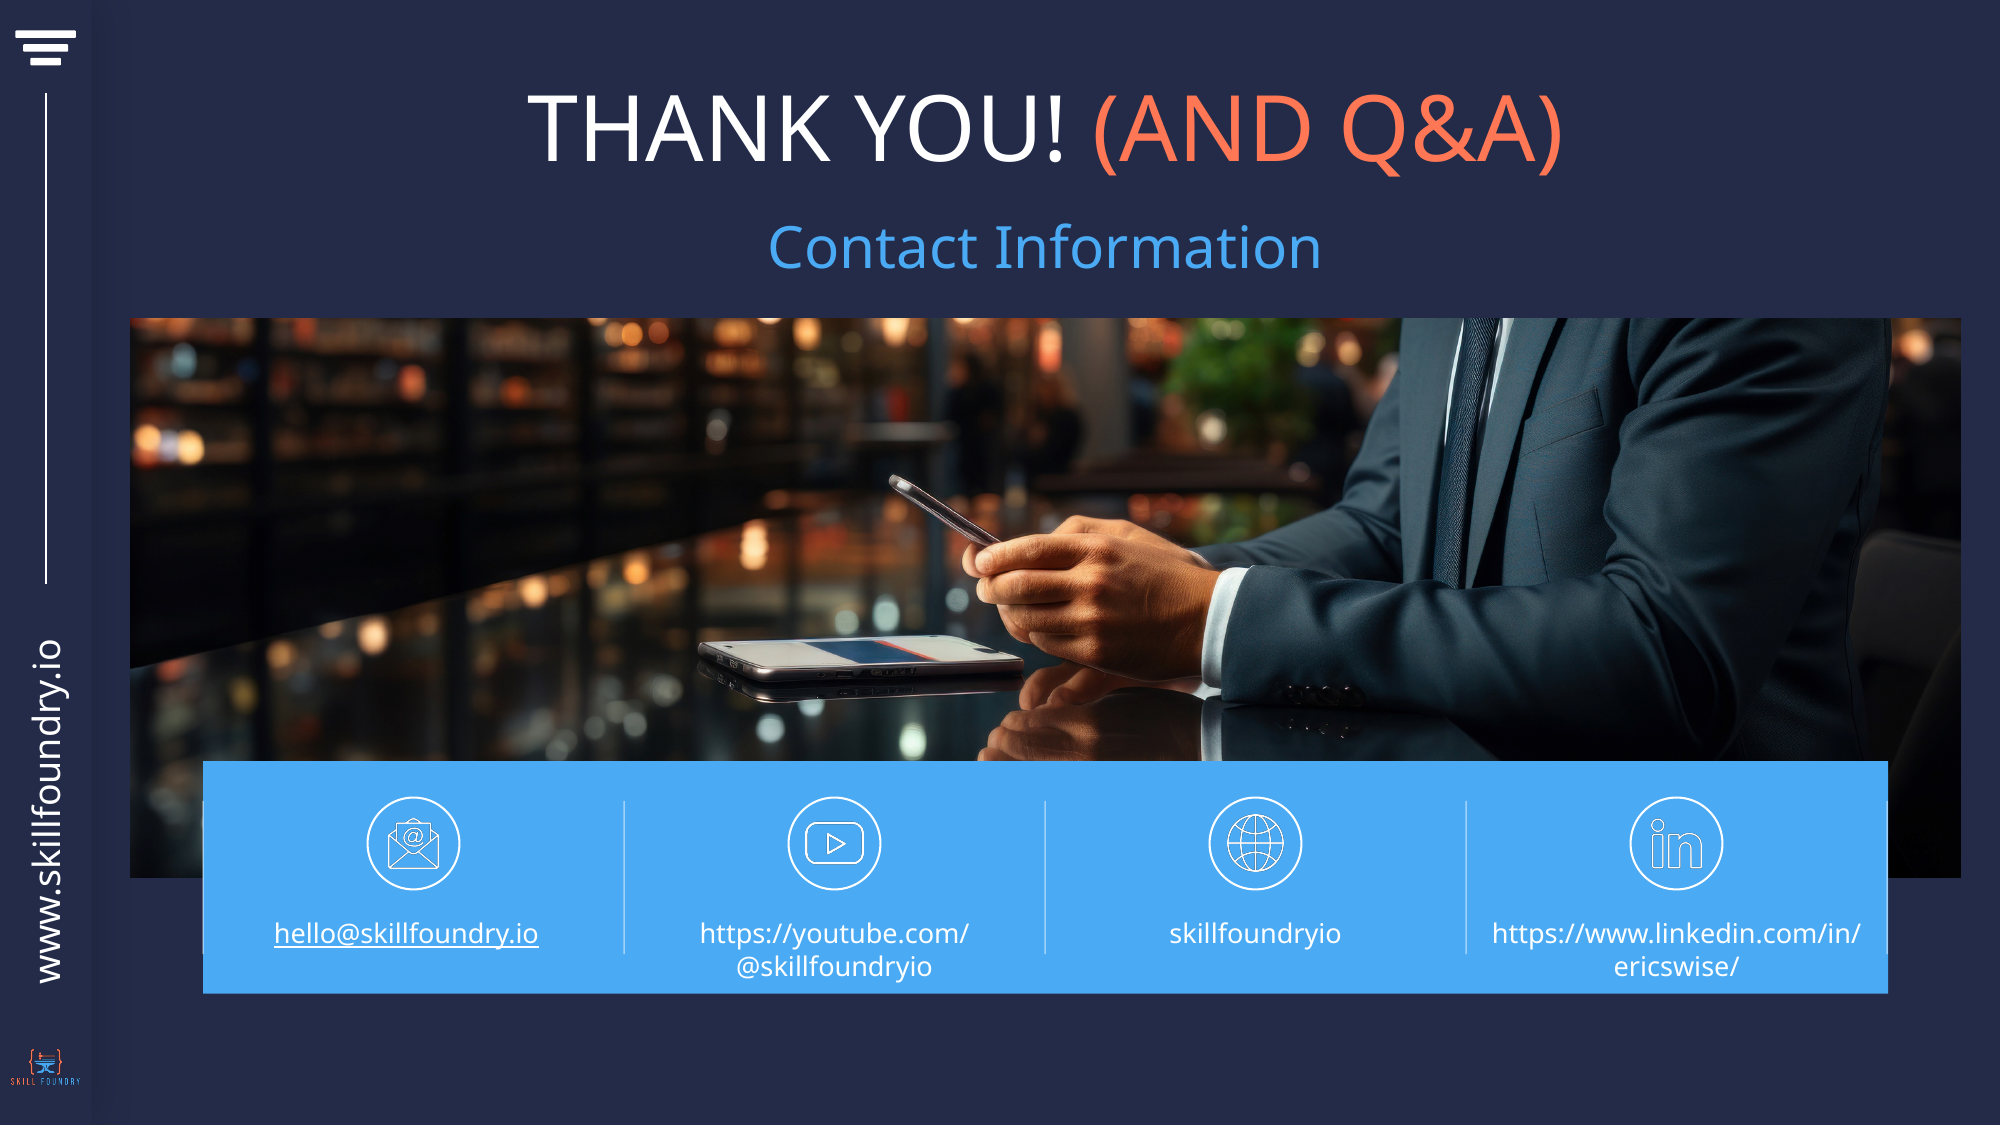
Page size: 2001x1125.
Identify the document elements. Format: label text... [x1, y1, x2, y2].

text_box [227, 797, 1894, 958]
picture [130, 318, 1961, 878]
text_box THANK YOU! (AND Q&A) [245, 62, 1846, 188]
text_box Contact Information [285, 202, 1806, 288]
text_box [202, 878, 1889, 995]
picture [11, 1049, 80, 1085]
